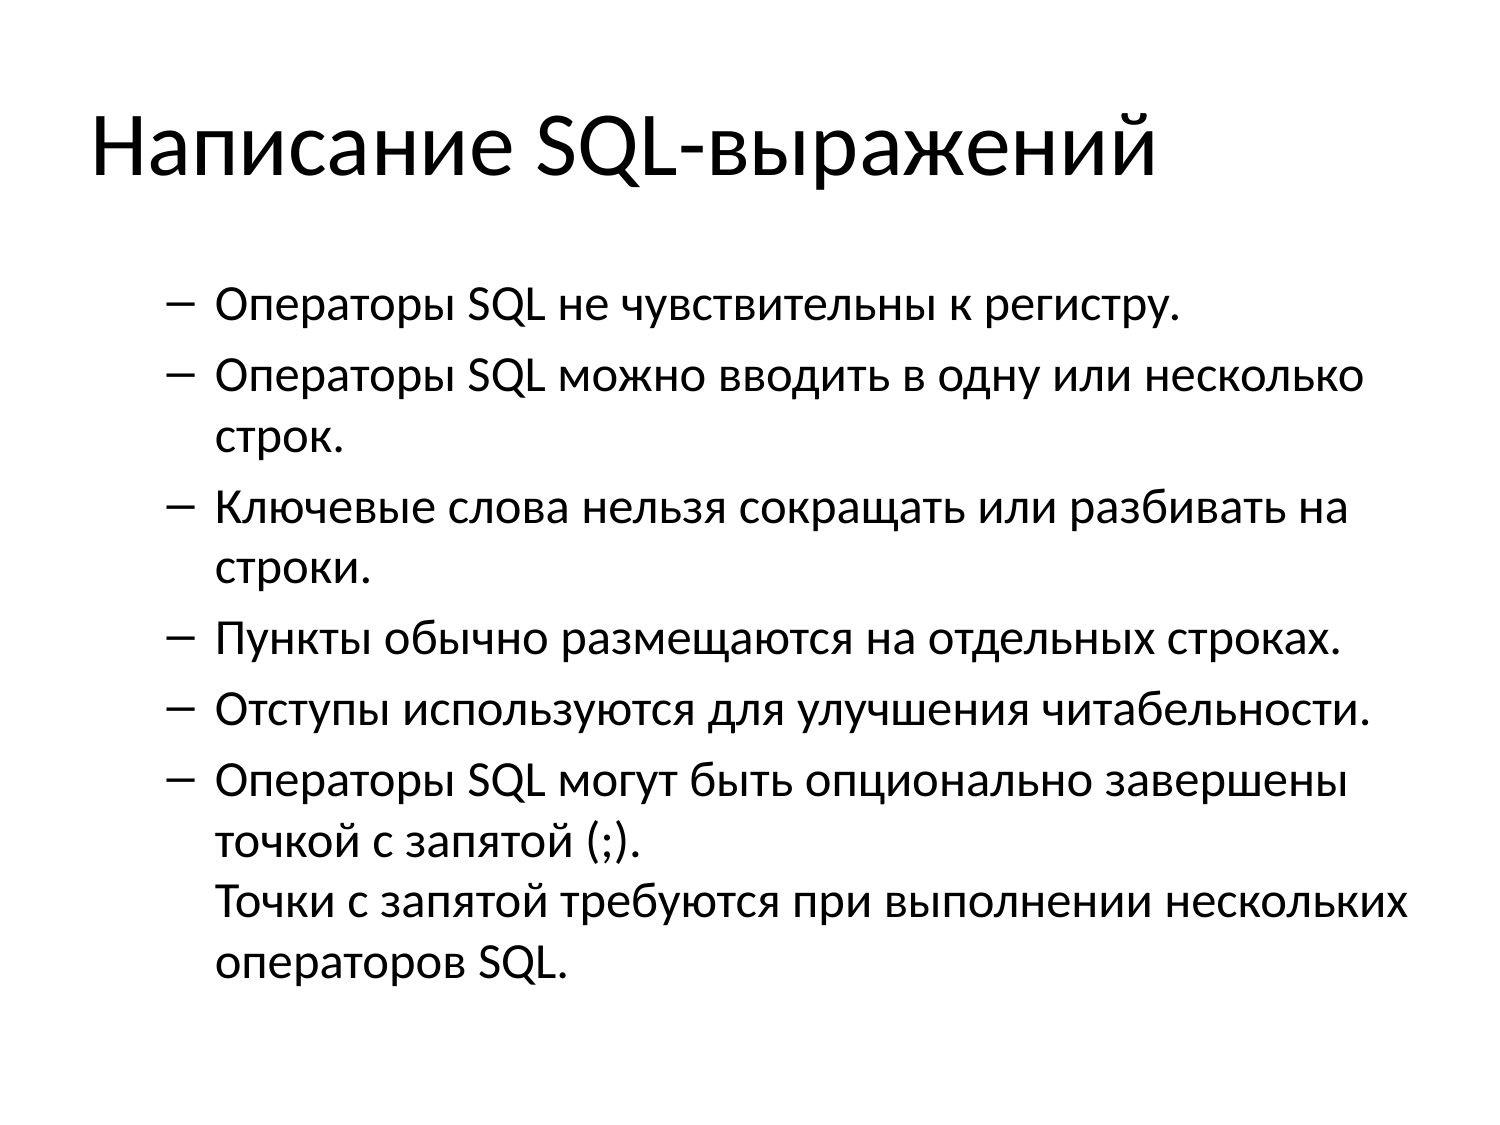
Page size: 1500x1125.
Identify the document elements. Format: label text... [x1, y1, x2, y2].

title Написание SQL-выражений [75, 45, 1425, 233]
list Операторы SQL не чувствительны к регистру. Операторы SQL можно вводить в одну или несколько строк. Ключевые слова нельзя сокращать или разбивать на строки. Пункты обычно размещаются на отдельных строках. Отступы используются для улучшения читабельности. Операторы SQL могут быть опционально завершены точкой с запятой (;). Точки с запятой требуются при выполнении нескольких операторов SQL. [75, 262, 1425, 1005]
